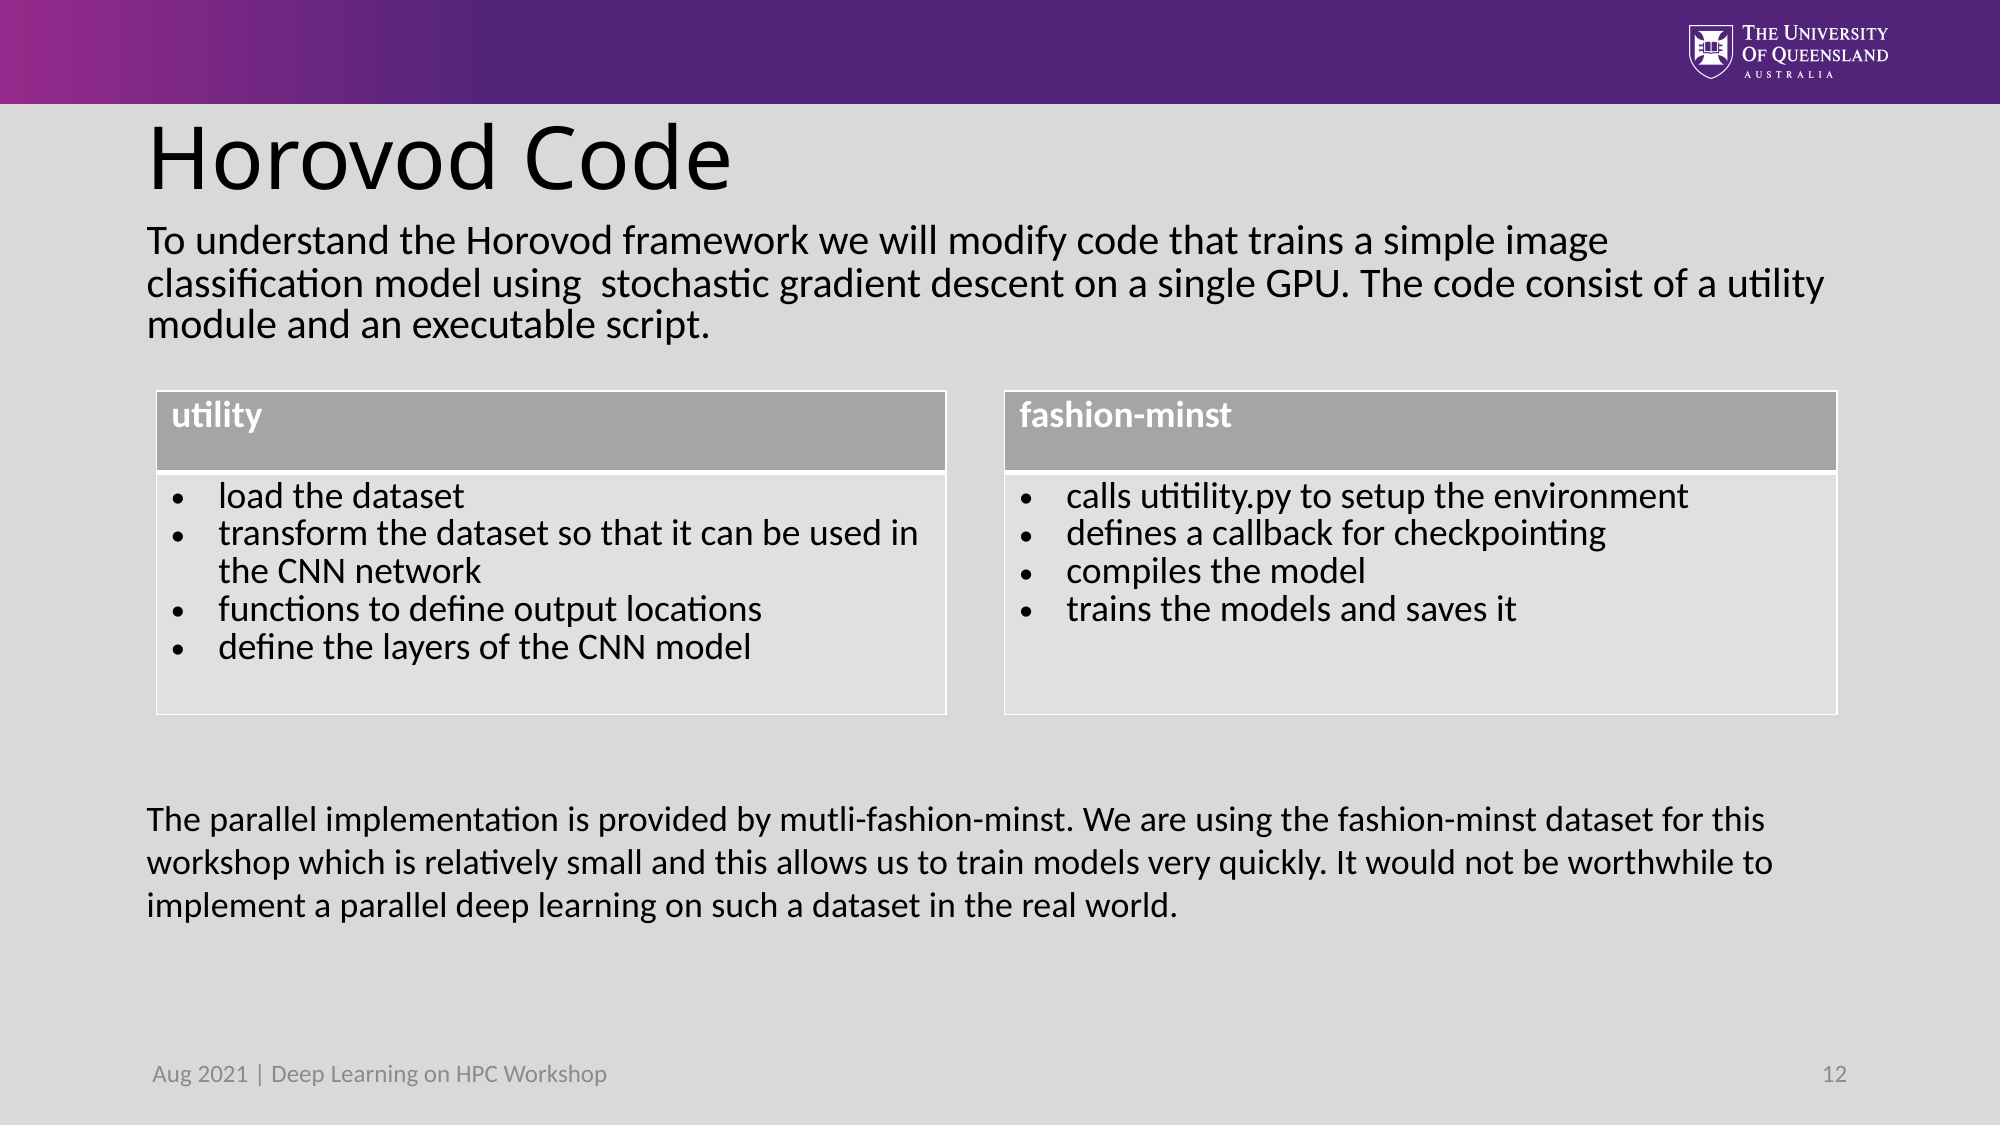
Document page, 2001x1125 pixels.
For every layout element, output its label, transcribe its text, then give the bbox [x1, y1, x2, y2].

table_header utility [157, 392, 945, 470]
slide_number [137, 1042, 638, 1103]
title Horovod Code [131, 106, 1851, 216]
list The parallel implementation is provided by mutli-fashion-minst. We are using the fashion-minst dataset for this workshop which is relatively small and this allows us to train models very quickly. It would not be worthwhile to implement a parallel deep learning on such a dataset in the real world. [131, 787, 1851, 933]
table_header fashion-minst [1005, 392, 1836, 470]
text_box To understand the Horovod framework we will modify code that trains a simple image classification model using stochastic gradient descent on a single GPU. The code consist of a utility module and an executable script. [131, 216, 1851, 358]
picture [1689, 25, 1888, 79]
slide_number 12 [1412, 1042, 1863, 1103]
table_cell load the dataset transform the dataset so that it can be used in the CNN network functions to define output locations define the layers of the CNN model [157, 475, 945, 714]
table_cell calls utitility.py to setup the environment defines a callback for checkpointing compiles the model trains the models and saves it [1005, 475, 1836, 714]
